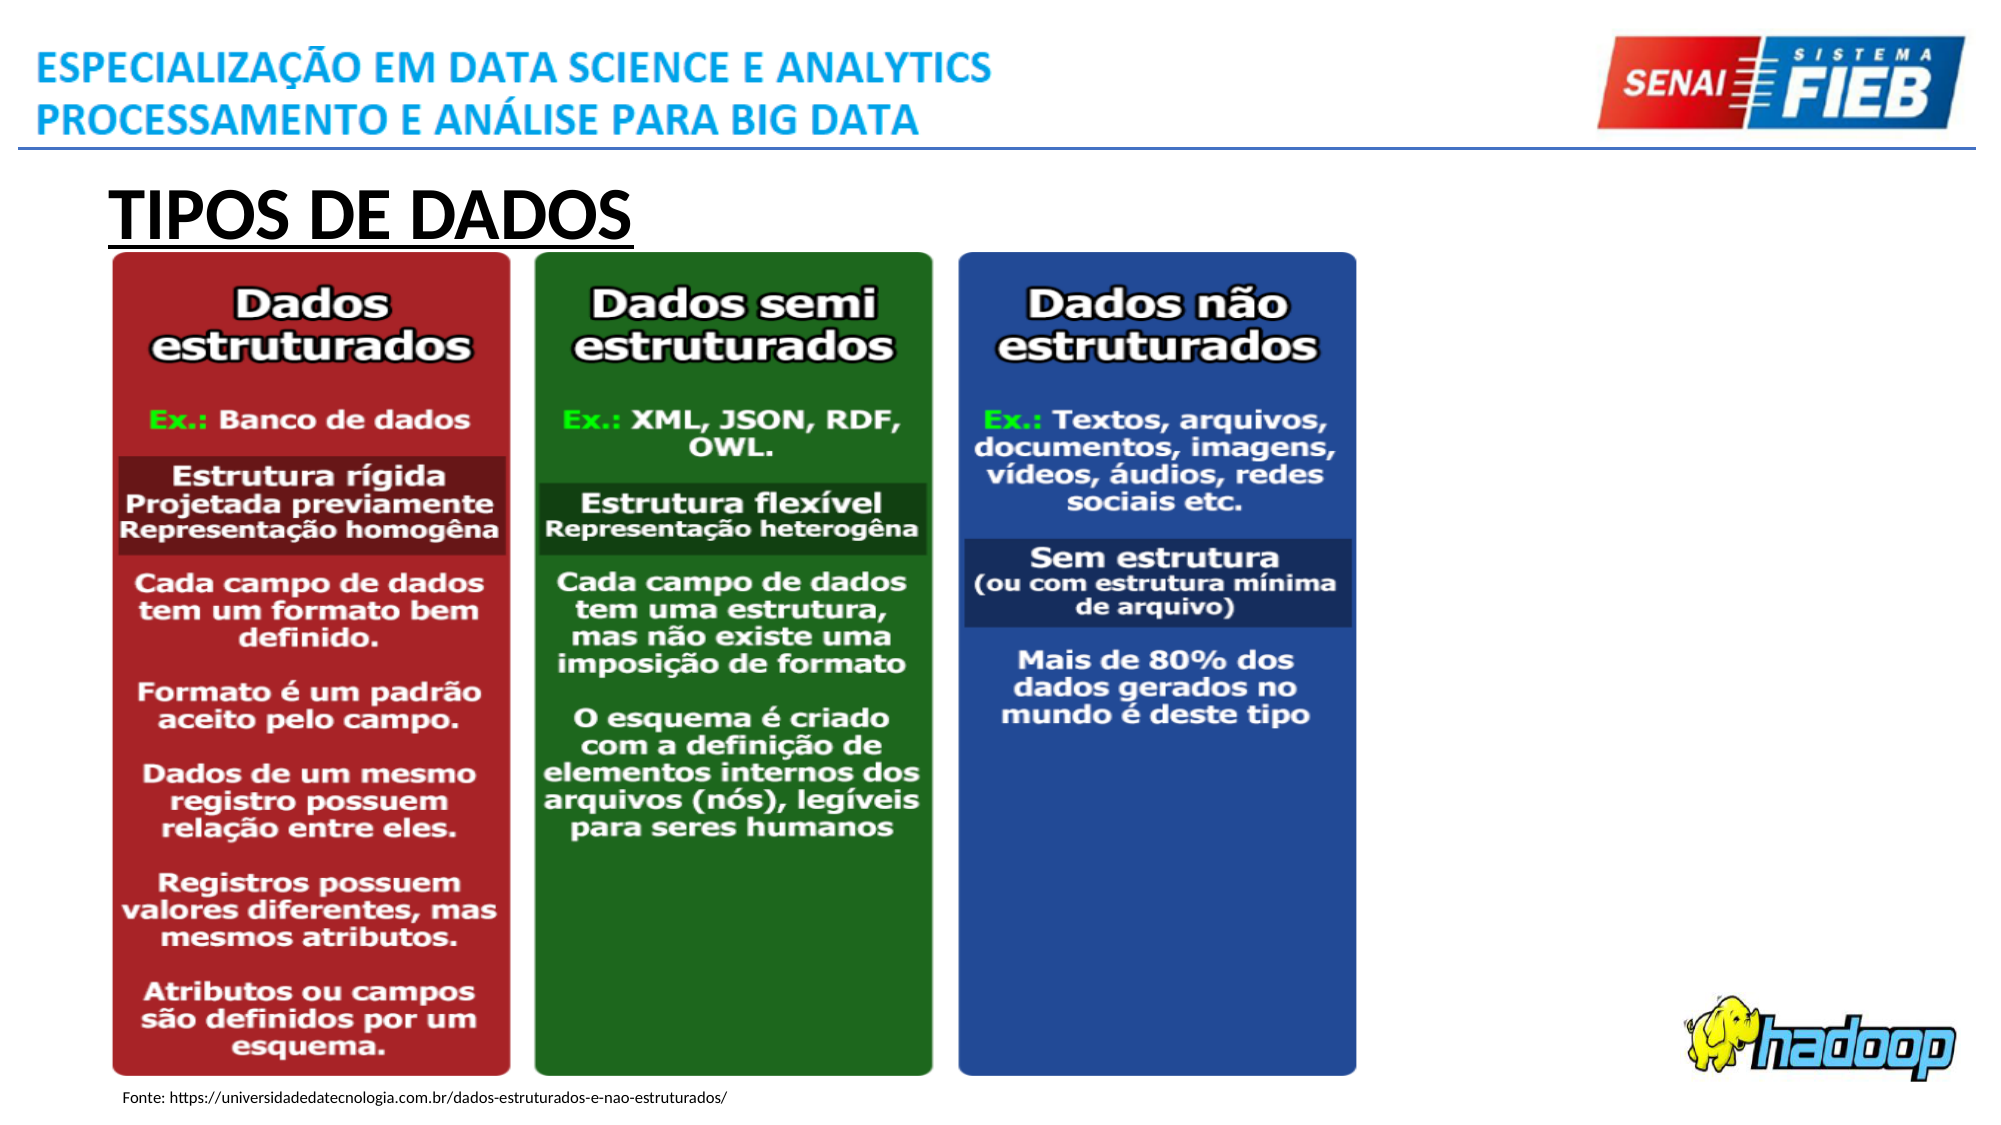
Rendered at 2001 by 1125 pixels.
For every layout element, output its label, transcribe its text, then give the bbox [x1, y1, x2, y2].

picture [1587, 13, 1976, 145]
picture [32, 46, 995, 89]
text_box Fonte: https://universidadedatecnologia.com.br/dados-estruturados-e-nao-estruturados/ [107, 1079, 1109, 1115]
picture [32, 95, 922, 143]
picture [107, 250, 1361, 1079]
text_box TIPOS DE DADOS [93, 157, 1387, 263]
picture [1680, 990, 1961, 1086]
